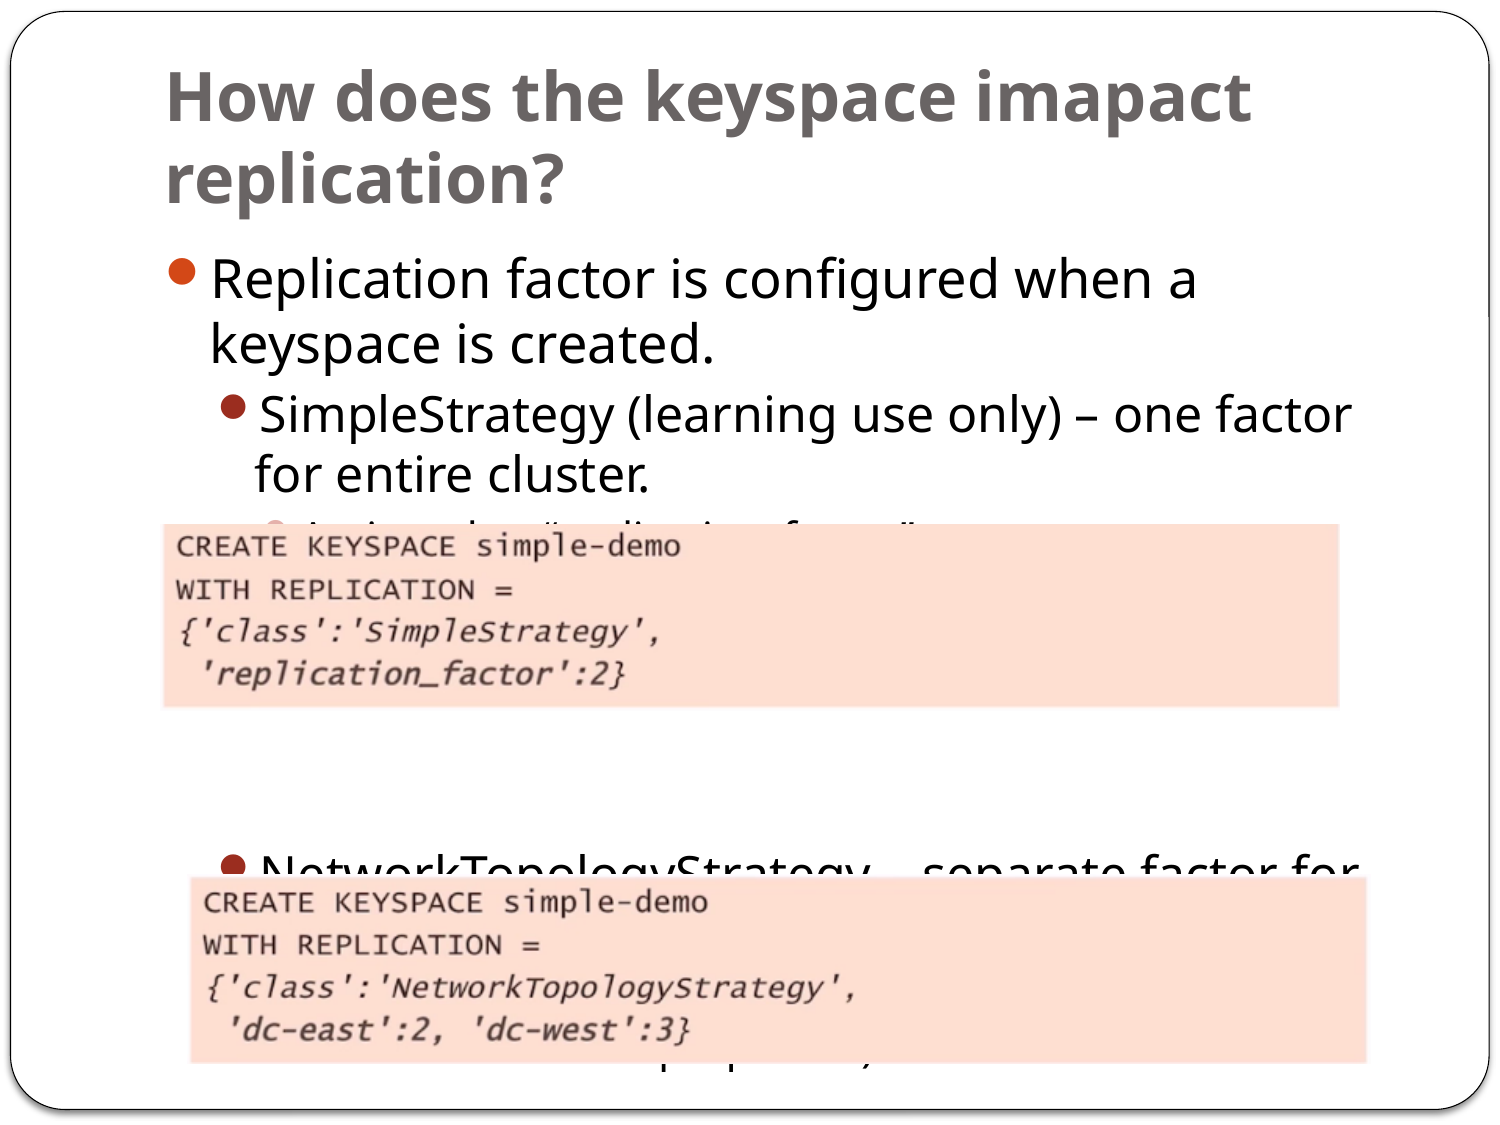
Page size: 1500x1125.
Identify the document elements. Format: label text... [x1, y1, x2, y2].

title How does the keyspace imapact replication? [150, 45, 1425, 233]
list Replication factor is configured when a keyspace is created. SimpleStrategy (learning use only) – one factor for entire cluster. Assigned as “replication_factor” NetworkTopologyStrategy – separate factor for each data center in cluster assigned by data center id (as also used in cassandra-rackdc.properties) [150, 237, 1425, 988]
picture [187, 874, 1371, 1065]
picture [159, 524, 1340, 712]
